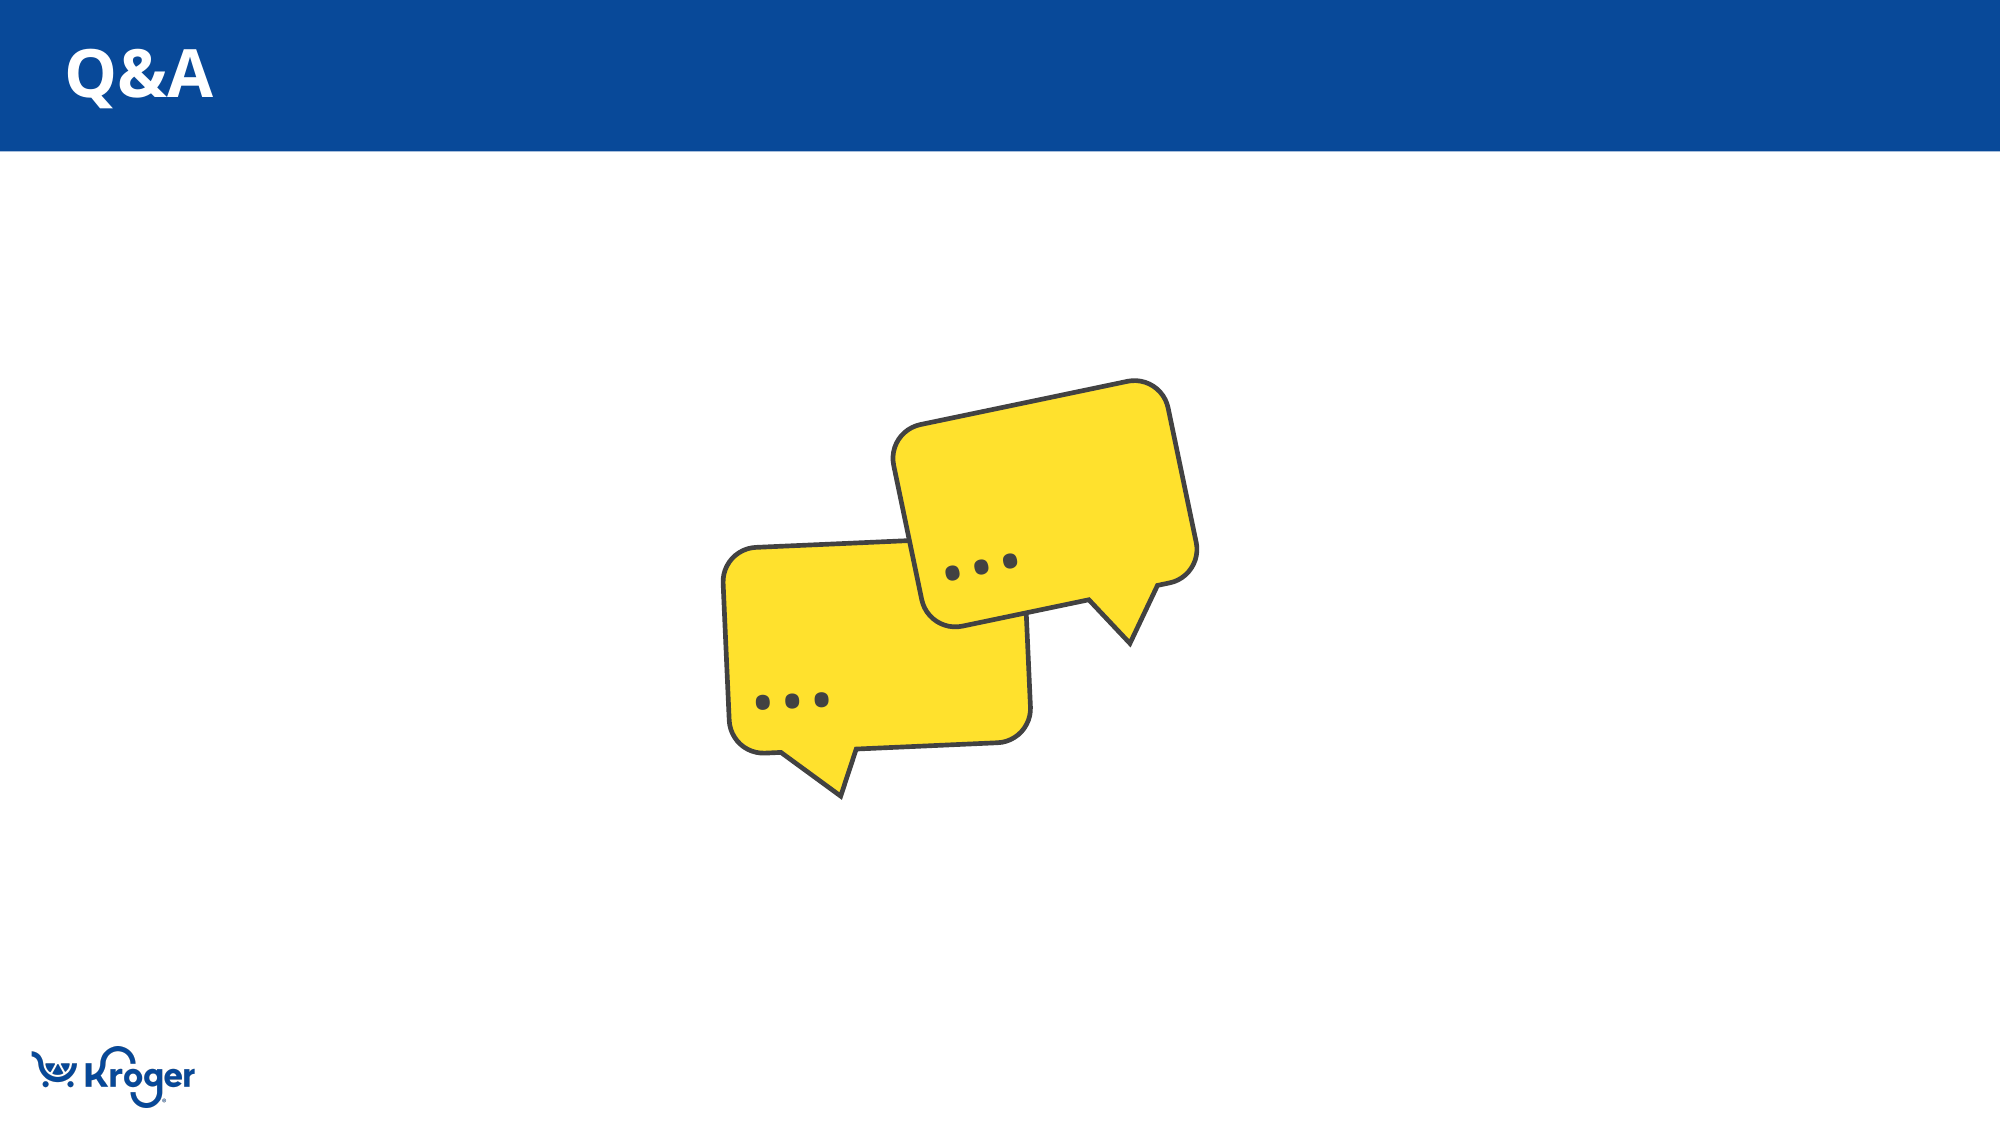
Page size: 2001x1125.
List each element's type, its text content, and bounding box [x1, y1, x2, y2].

title Q&A [49, 0, 1830, 152]
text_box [724, 404, 1190, 824]
